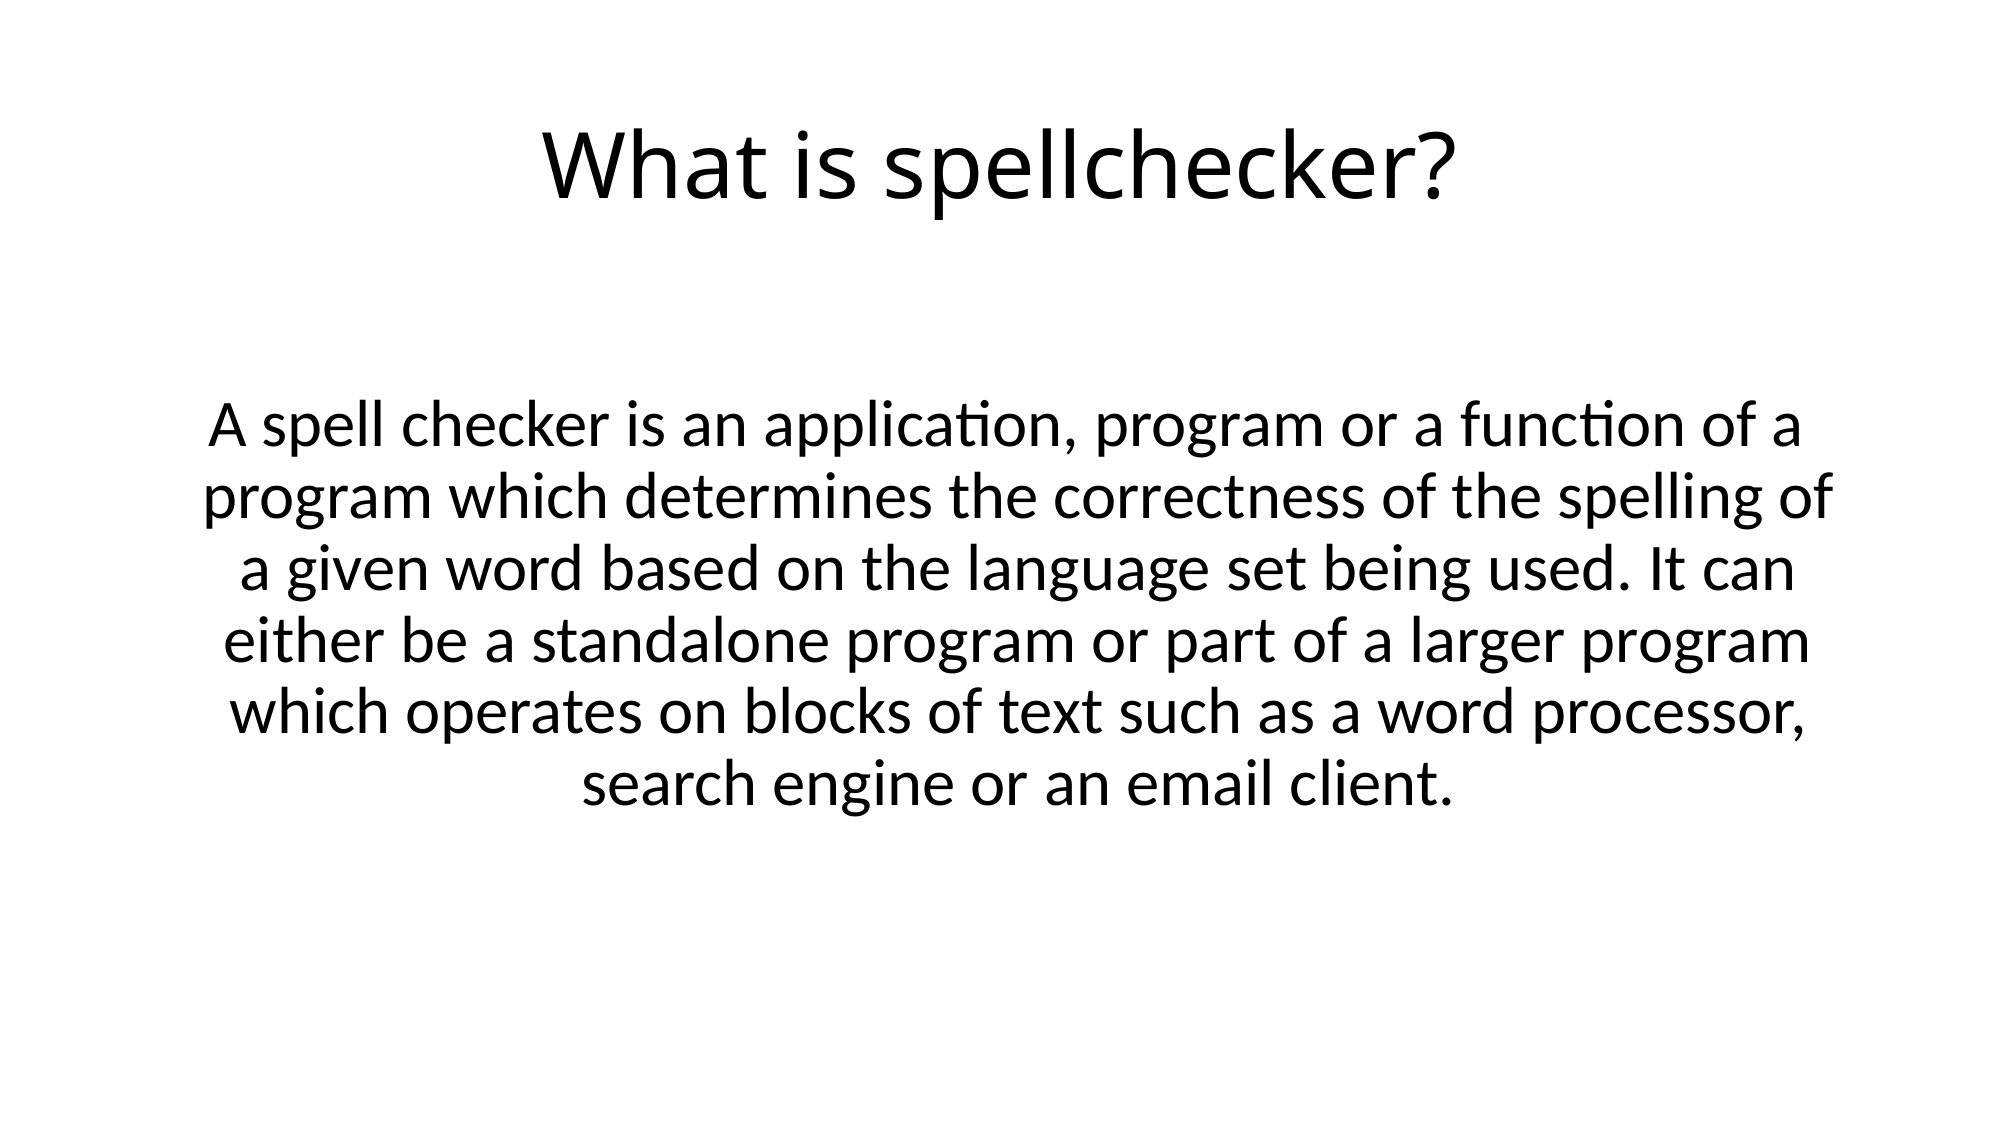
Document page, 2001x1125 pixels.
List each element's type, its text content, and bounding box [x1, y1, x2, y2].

list A spell checker is an application, program or a function of a program which determines the correctness of the spelling of a given word based on the language set being used. It can either be a standalone program or part of a larger program which operates on blocks of text such as a word processor, search engine or an email client. [137, 381, 1863, 1014]
title What is spellchecker? [137, 59, 1863, 278]
